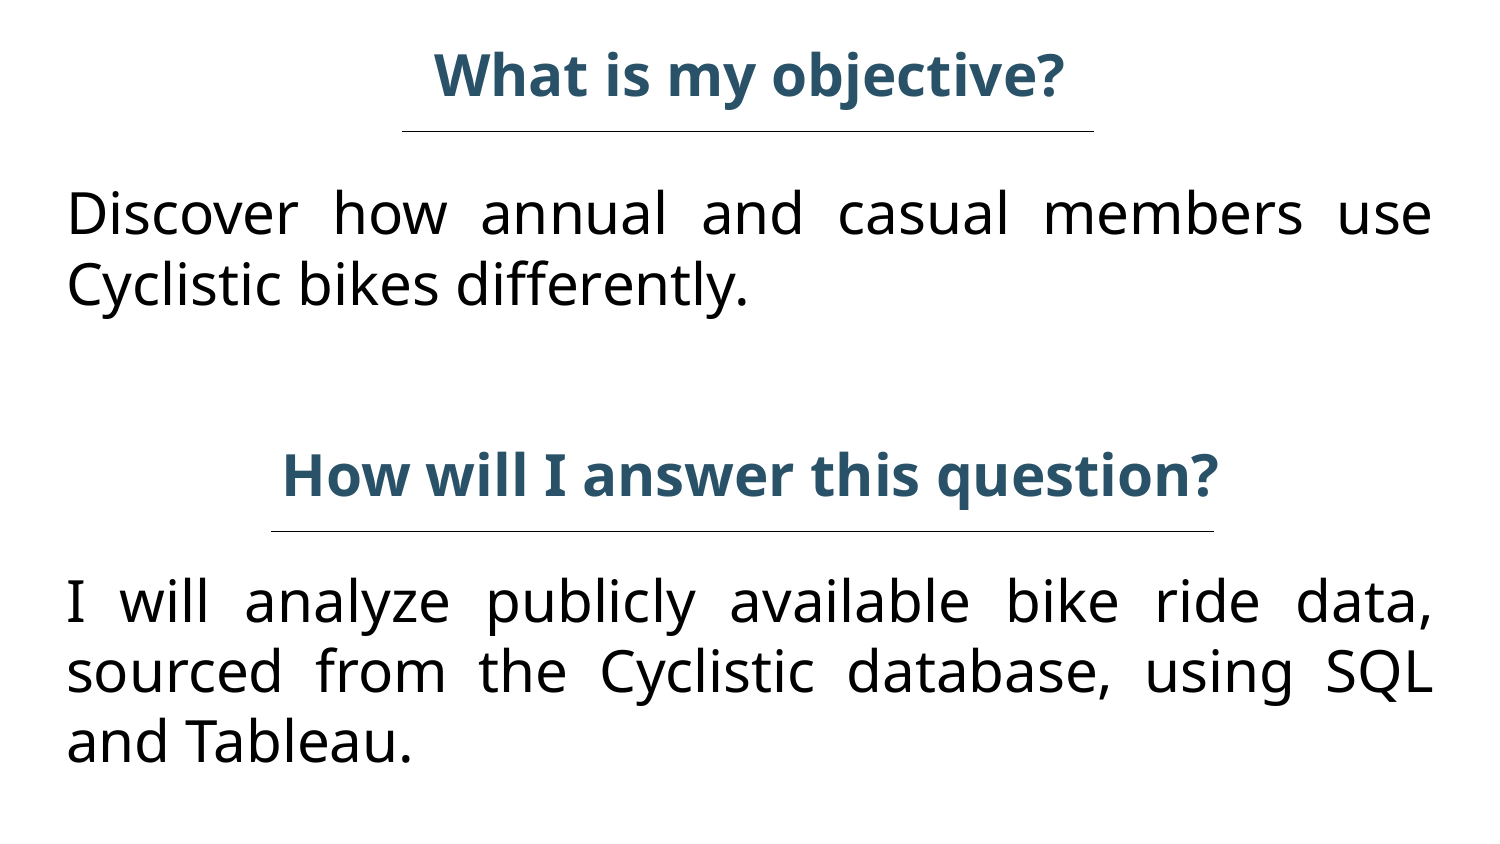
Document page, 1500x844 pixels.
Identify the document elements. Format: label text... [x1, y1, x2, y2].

text_box Discover how annual and casual members use Cyclistic bikes differently. [51, 161, 1449, 352]
text_box How will I answer this question? [51, 423, 1450, 517]
text_box I will analyze publicly available bike ride data, sourced from the Cyclistic database, using SQL and Tableau. [51, 548, 1449, 794]
title What is my objective? [51, 23, 1449, 117]
